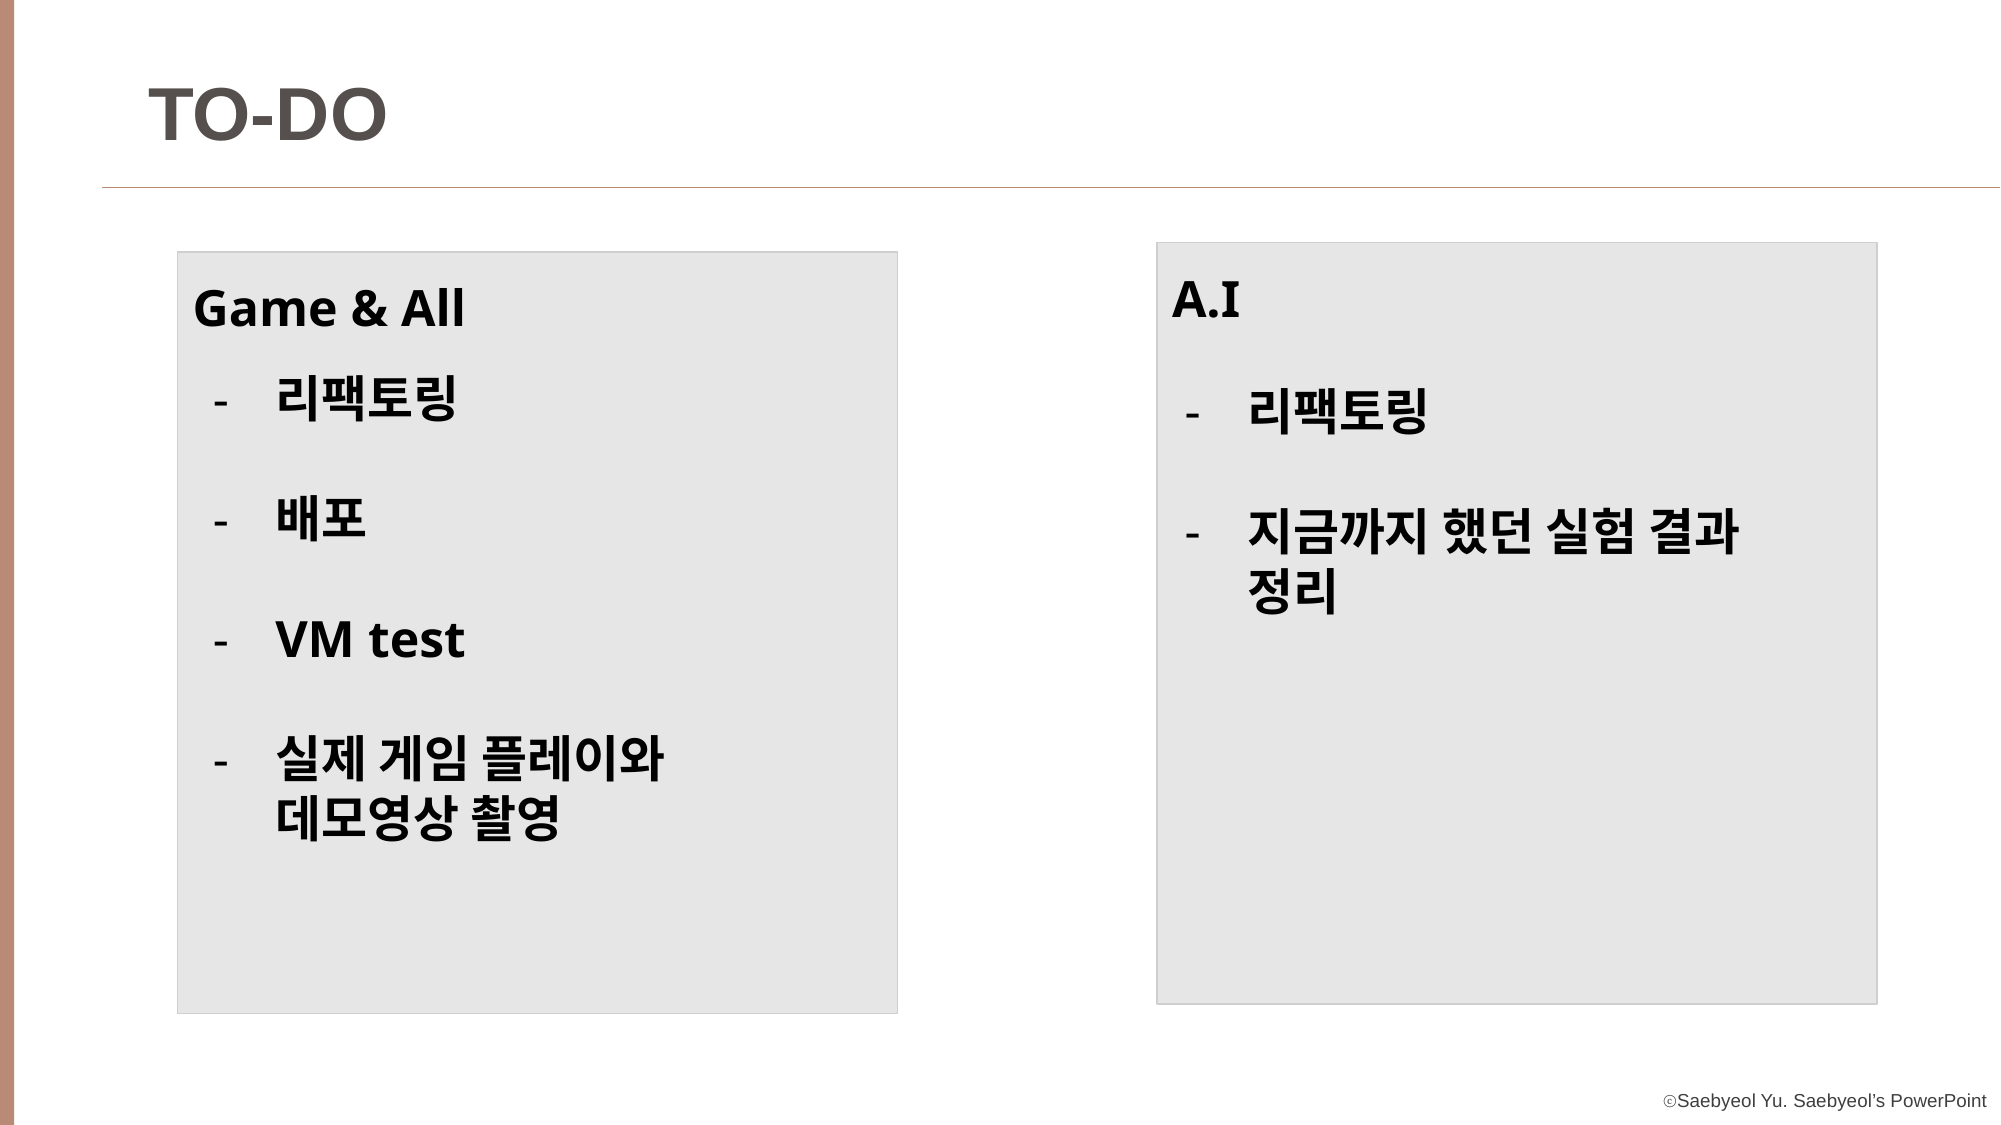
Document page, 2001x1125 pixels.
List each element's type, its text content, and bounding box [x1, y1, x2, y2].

text_box [177, 252, 898, 1014]
text_box A.I [1157, 251, 1712, 342]
text_box Game & All [177, 261, 732, 352]
text_box TO-DO [133, 57, 1247, 163]
text_box 리팩토링 지금까지 했던 실험 결과 정리 [1157, 365, 1833, 636]
text_box [1157, 242, 1877, 1004]
text_box 리팩토링 배포 VM test 실제 게임 플레이와 데모영상 촬영 [185, 352, 862, 863]
text_box [0, 0, 15, 1125]
